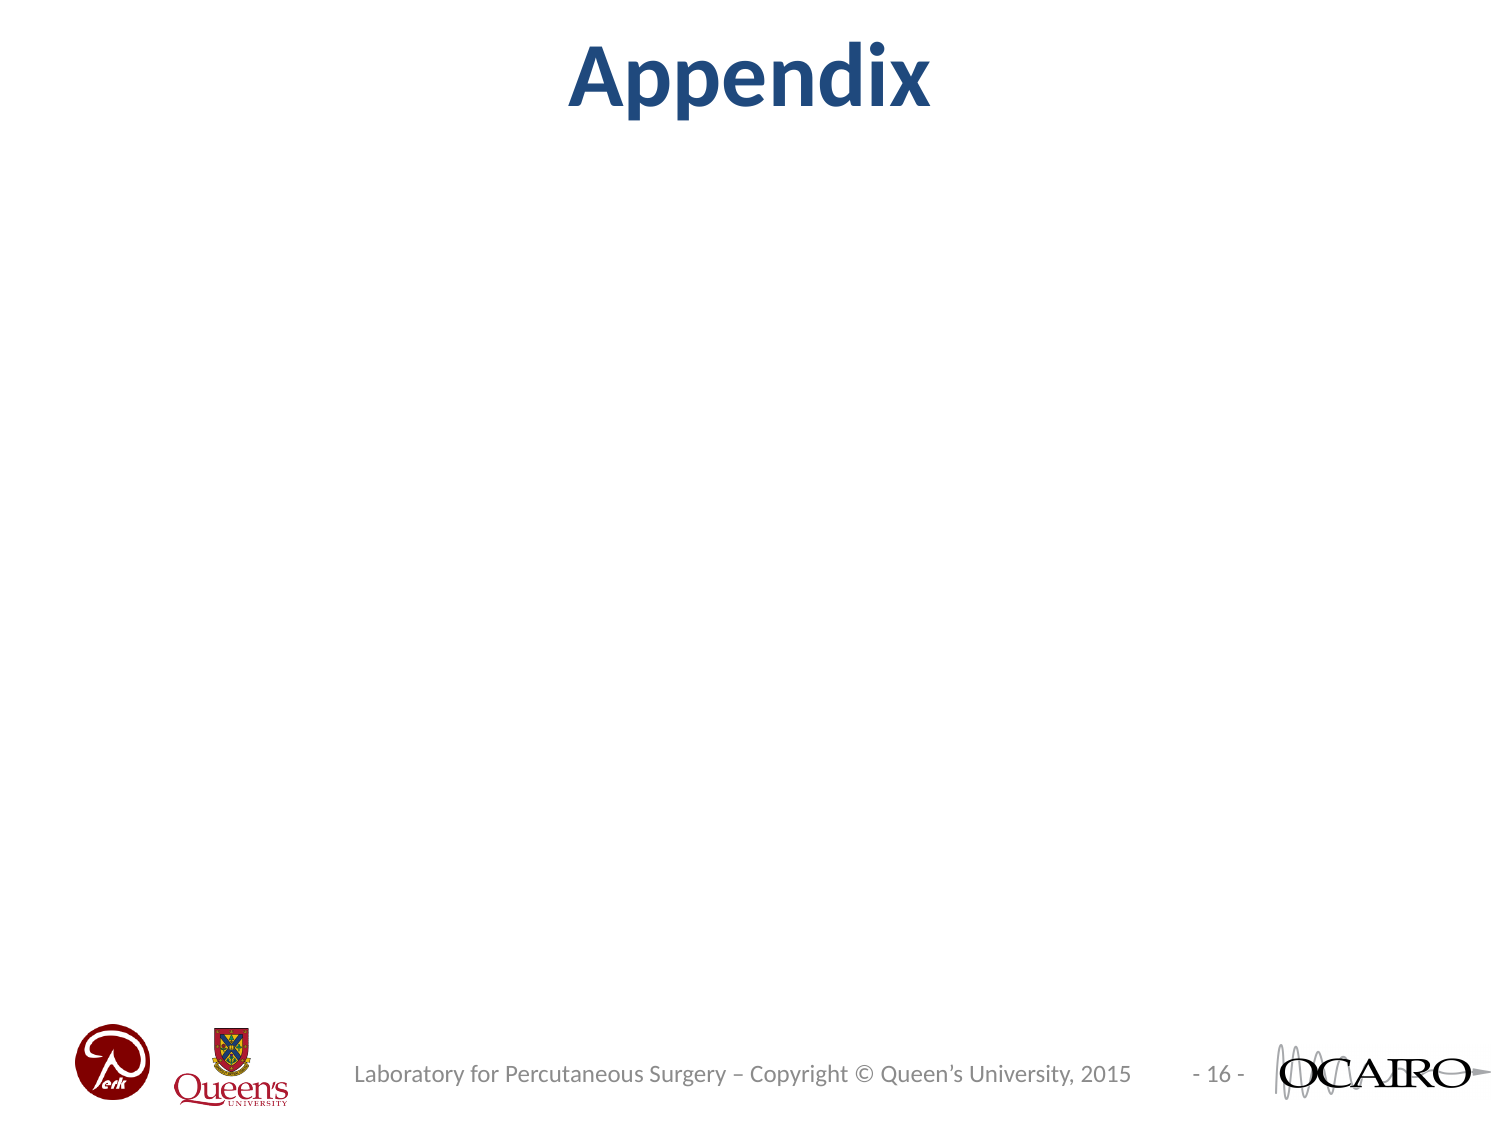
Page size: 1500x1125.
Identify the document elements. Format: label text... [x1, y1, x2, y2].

picture [75, 1024, 150, 1100]
footer Laboratory for Percutaneous Surgery – Copyright © Queen’s University, 2015 [312, 1042, 1175, 1103]
slide_number - 16 - [1175, 1042, 1263, 1103]
picture [174, 1028, 288, 1106]
text_box Appendix [37, 7, 1463, 171]
picture [1275, 1044, 1491, 1100]
